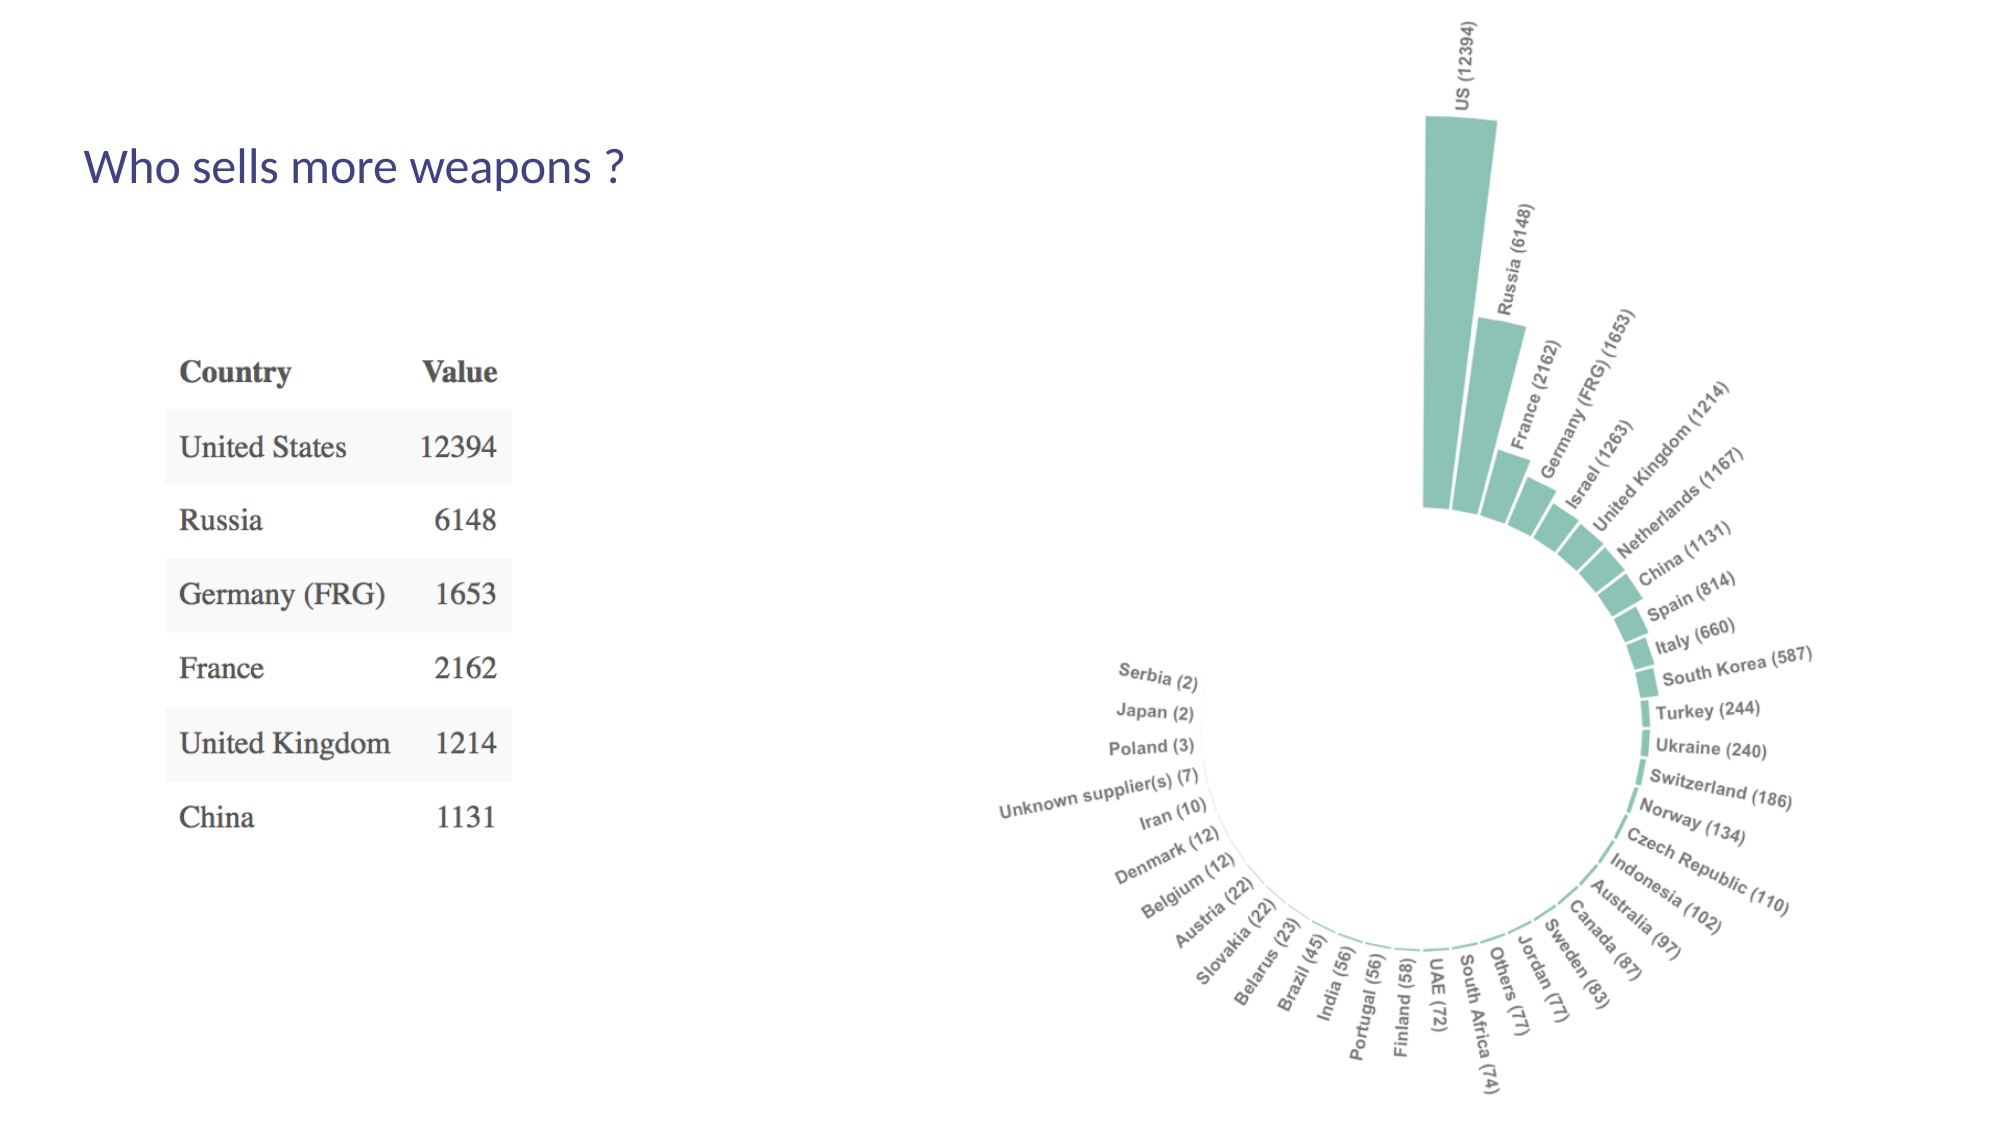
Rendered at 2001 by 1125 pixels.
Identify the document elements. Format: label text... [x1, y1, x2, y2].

picture [921, 0, 1922, 1125]
text_box Who sells more weapons ? [69, 126, 667, 201]
picture [134, 330, 541, 866]
